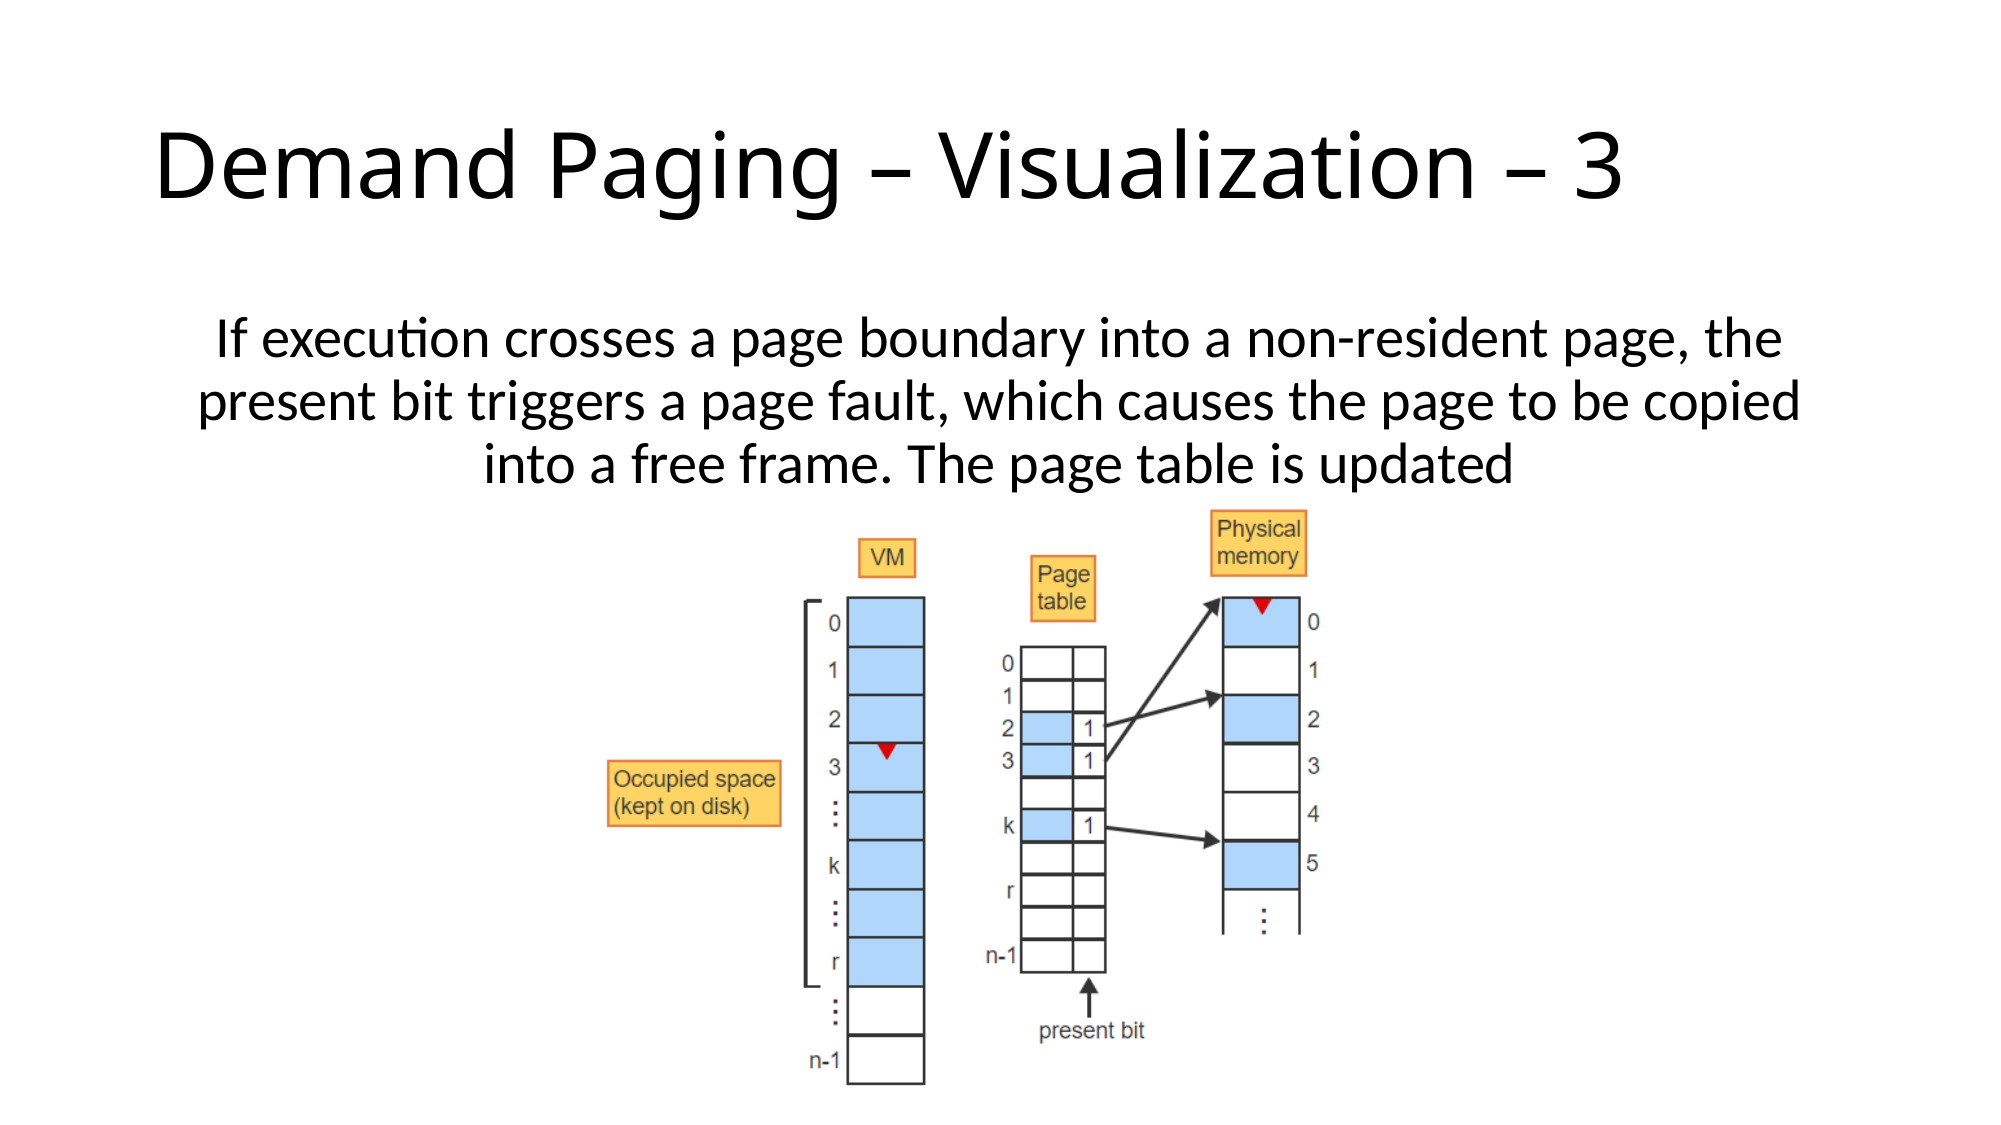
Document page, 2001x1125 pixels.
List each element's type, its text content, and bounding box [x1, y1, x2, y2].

title Demand Paging – Visualization – 3 [137, 59, 1863, 278]
picture [588, 498, 1411, 1125]
list If execution crosses a page boundary into a non-resident page, the present bit triggers a page fault, which causes the page to be copied into a free frame. The page table is updated [137, 299, 1863, 517]
